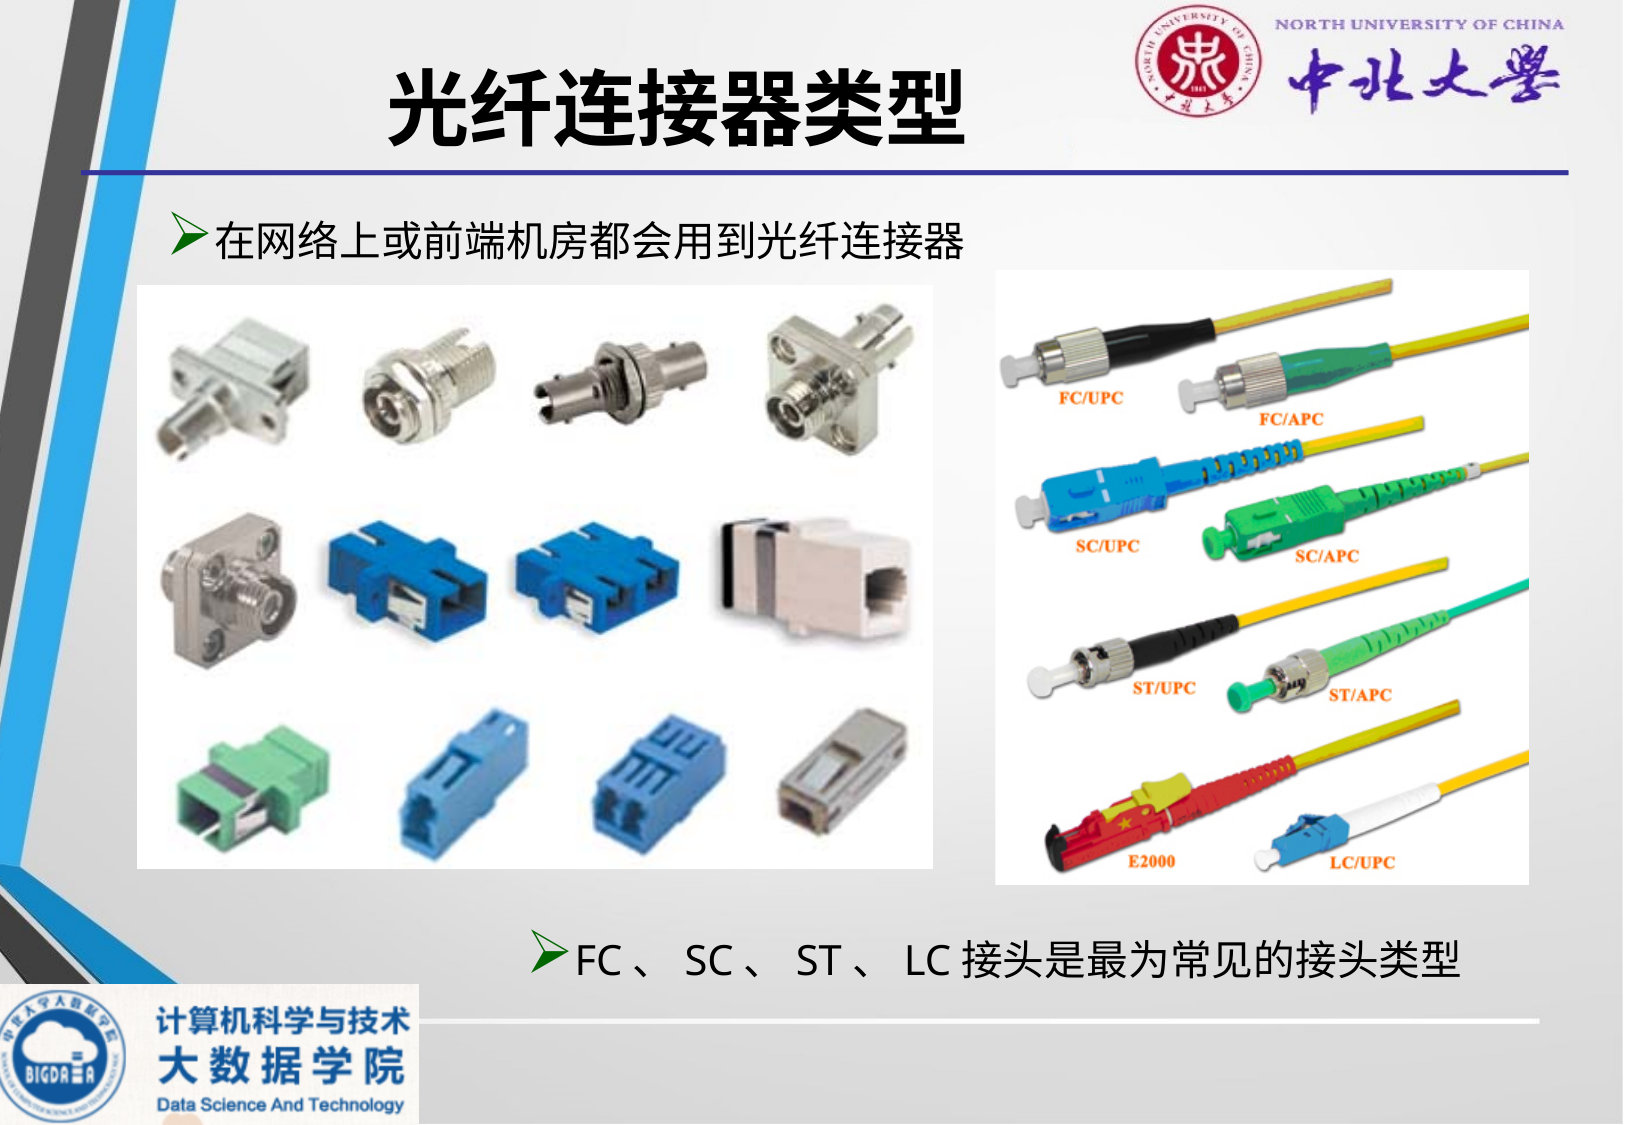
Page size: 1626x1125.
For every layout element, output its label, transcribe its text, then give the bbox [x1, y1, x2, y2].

slide_number [1467, 1002, 1544, 1062]
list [136, 285, 933, 870]
title 光纤连接器类型 [64, 7, 1292, 164]
picture [0, 0, 1625, 1125]
list 在网络上或前端机房都会用到光纤连接器 [150, 184, 1262, 303]
text_box FC、SC、ST、LC接头是最为常见的接头类型 [511, 932, 1623, 1051]
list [995, 270, 1530, 885]
text_box [442, 929, 1132, 990]
